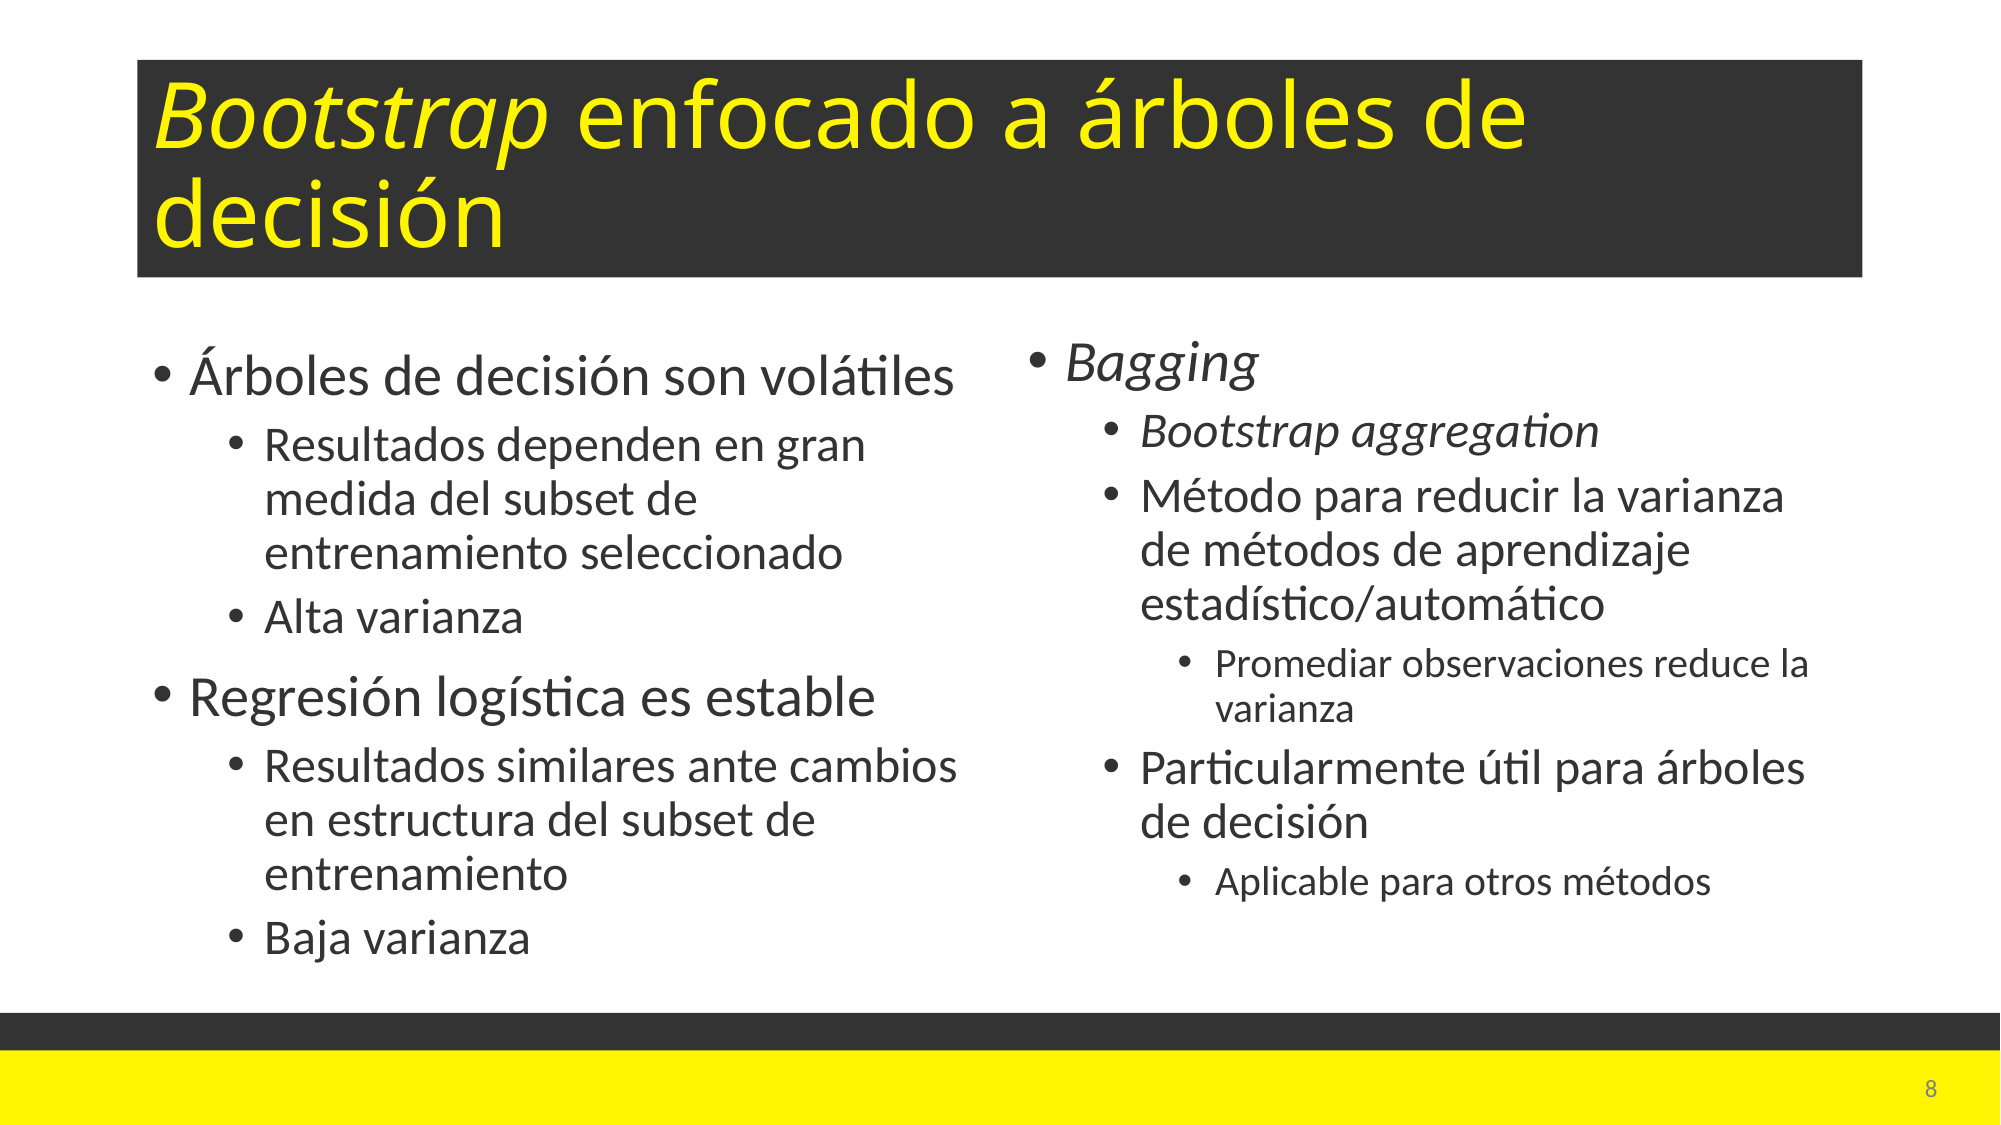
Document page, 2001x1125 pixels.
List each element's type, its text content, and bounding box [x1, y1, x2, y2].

title Bootstrap enfocado a árboles de decisión [137, 59, 1863, 278]
list Árboles de decisión son volátiles Resultados dependen en gran medida del subset de entrenamiento seleccionado Alta varianza Regresión logística es estable Resultados similares ante cambios en estructura del subset de entrenamiento Baja varianza [137, 299, 988, 1012]
list Bagging Bootstrap aggregation Método para reducir la varianza de métodos de aprendizaje estadístico/automático Promediar observaciones reduce la varianza Particularmente útil para árboles de decisión Aplicable para otros métodos [1012, 299, 1863, 1012]
